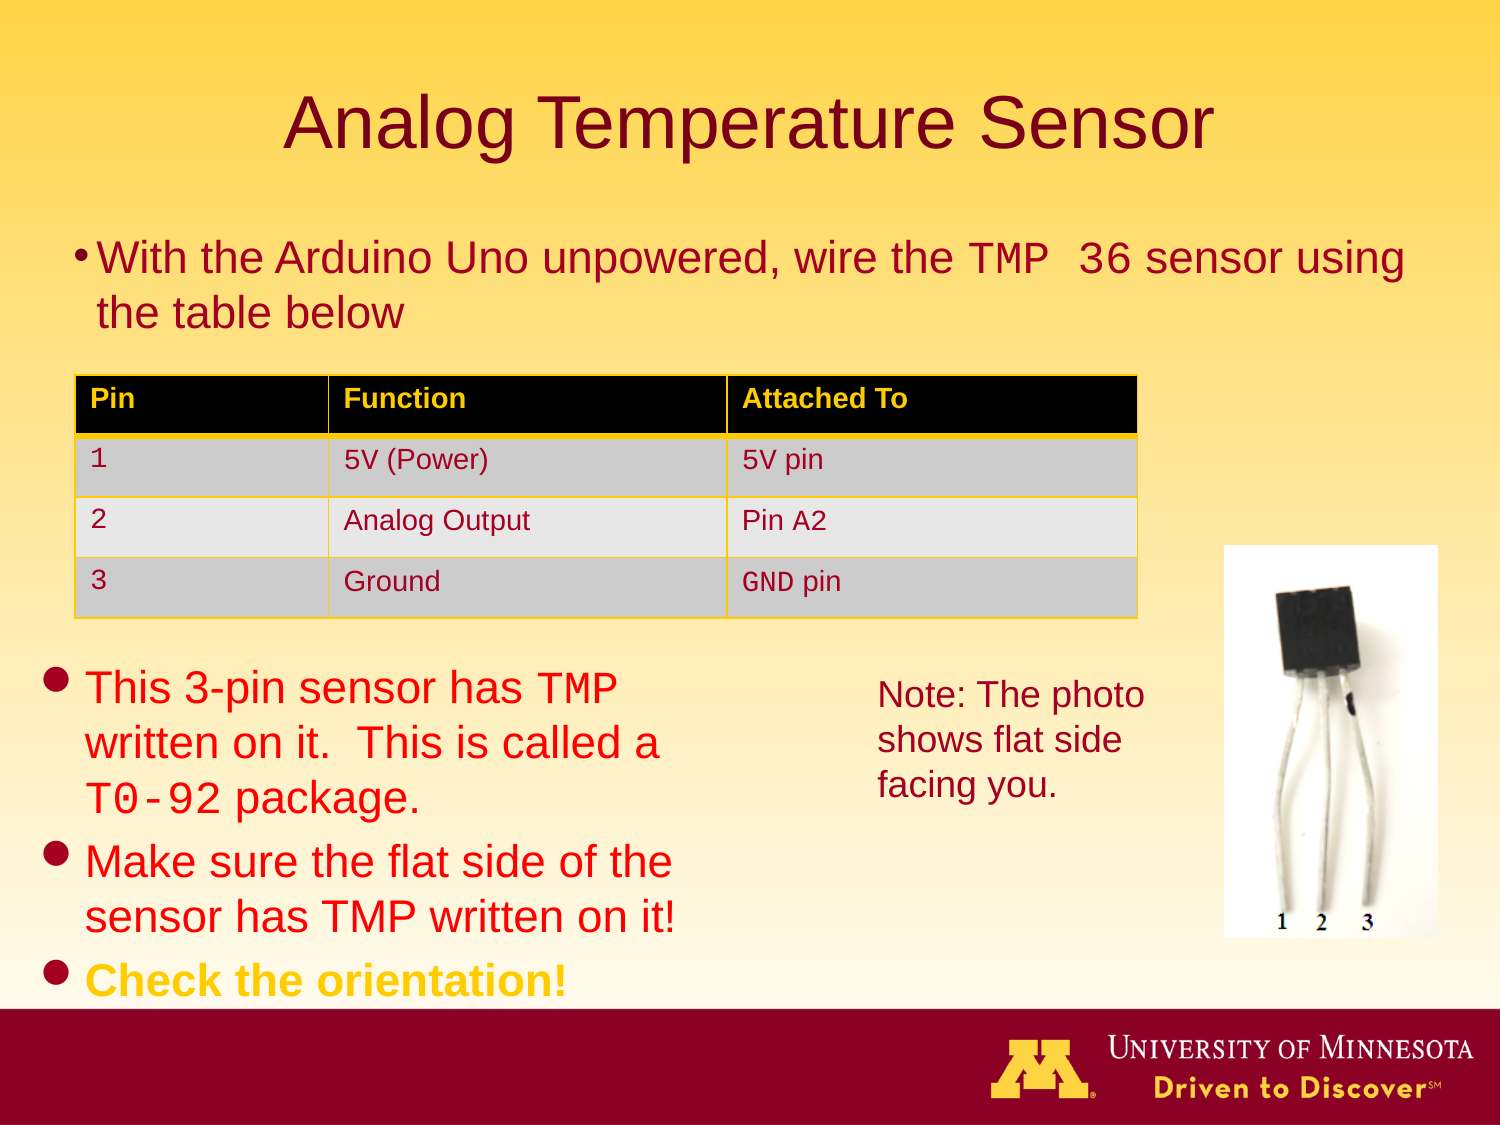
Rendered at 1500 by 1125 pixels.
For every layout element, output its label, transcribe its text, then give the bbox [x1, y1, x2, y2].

table_cell 2 [76, 498, 328, 557]
table_cell 1 [76, 439, 328, 496]
text_box This 3-pin sensor has TMP written on it. This is called a T0-92 package. Make sure the flat side of the sensor has TMP written on it! Check the orientation! [24, 649, 750, 888]
table_cell Analog Output [329, 498, 726, 557]
table_header Attached To [728, 376, 1137, 433]
table_cell GND pin [728, 558, 1137, 617]
table_cell 3 [76, 558, 328, 617]
list With the Arduino Uno unpowered, wire the TMP 36 sensor using the table below [24, 212, 1475, 613]
picture [0, 0, 1500, 1125]
table_header Pin [76, 376, 328, 433]
table_cell 5V (Power) [329, 439, 726, 496]
title Analog Temperature Sensor [75, 24, 1425, 212]
text_box Note: The photo shows flat side facing you. [862, 662, 1175, 813]
table_cell Pin A2 [728, 498, 1137, 557]
table_cell 5V pin [728, 439, 1137, 496]
table_cell Ground [329, 558, 726, 617]
table_header Function [329, 376, 726, 433]
